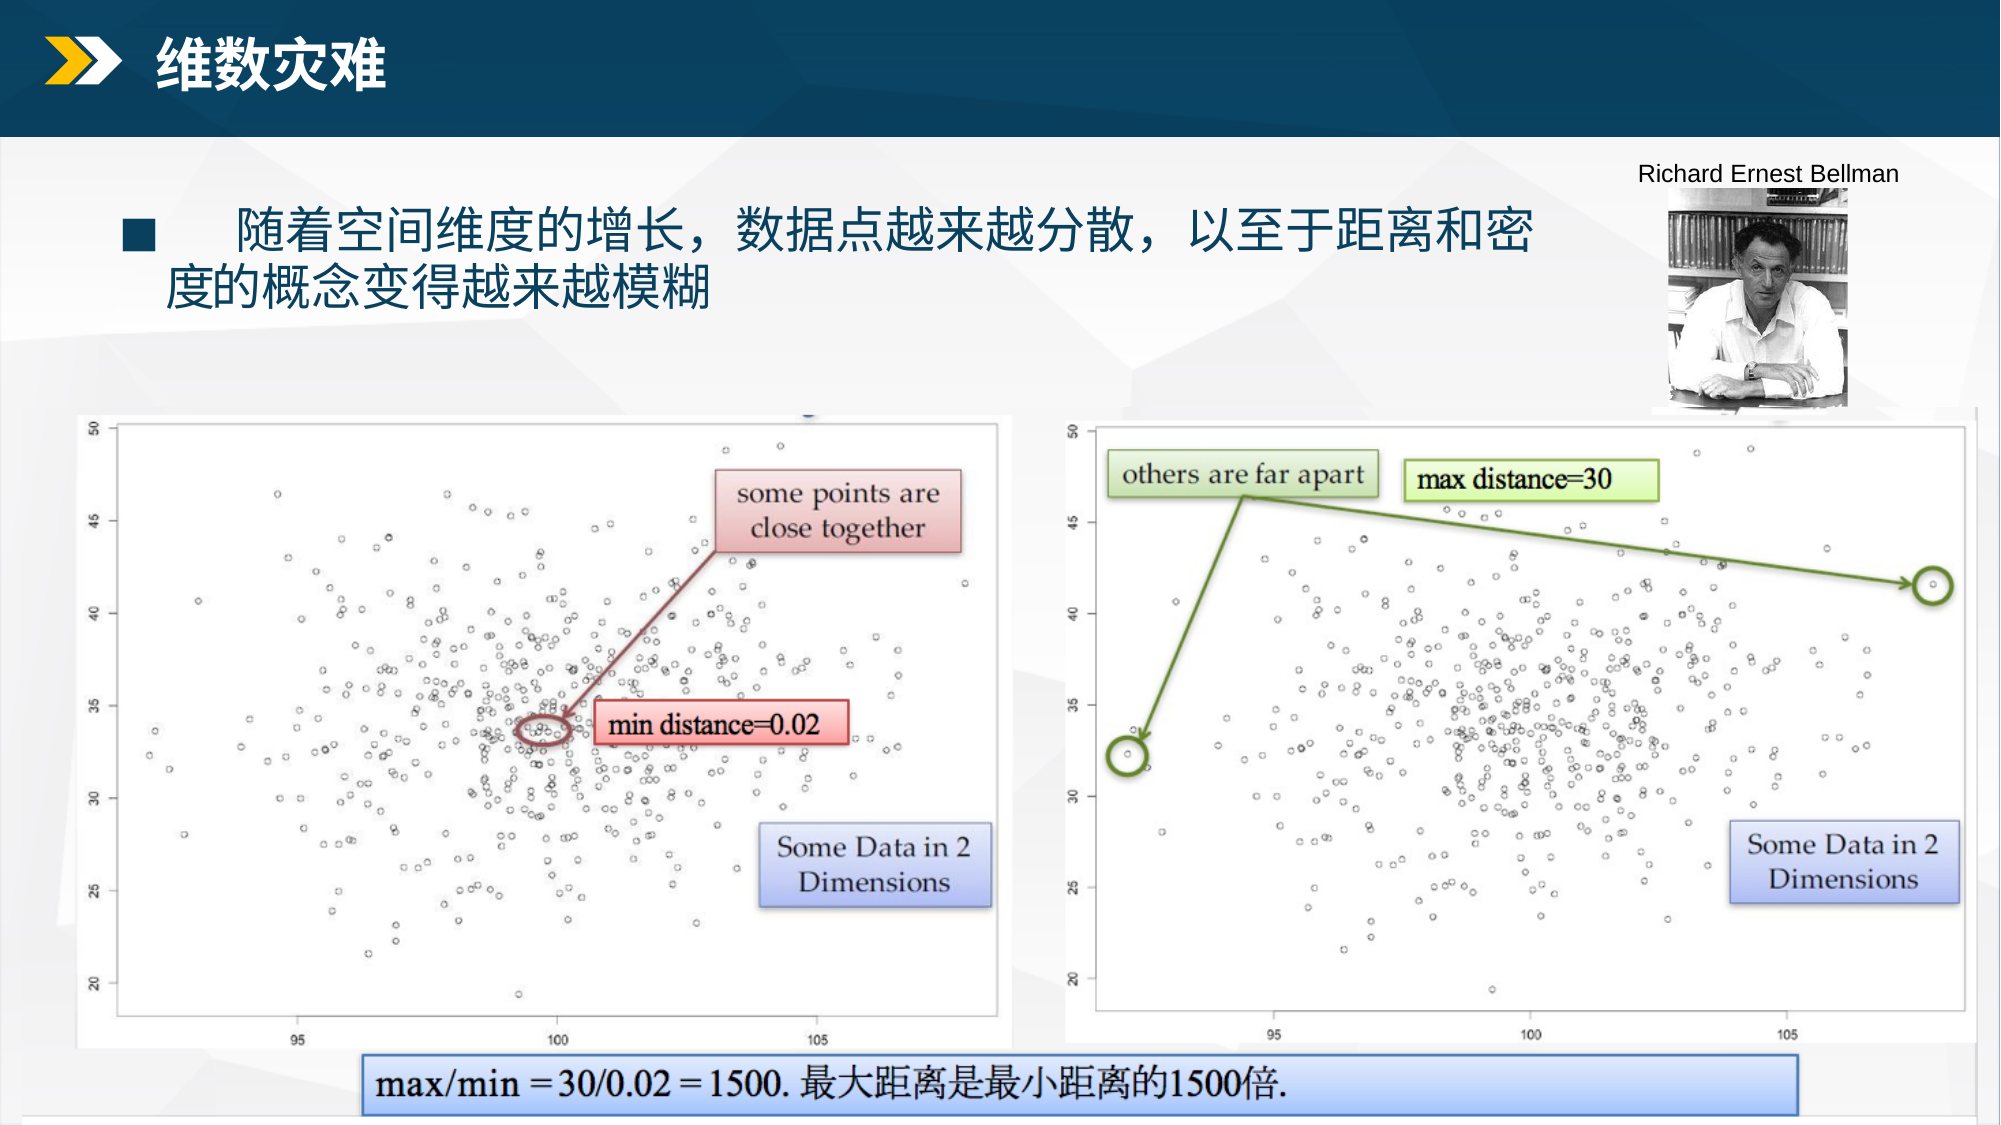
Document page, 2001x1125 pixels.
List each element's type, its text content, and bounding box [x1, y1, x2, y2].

text_box ◼ 随着空间维度的增长，数据点越来越分散，以至于距离和密度 的概念变得越来越模糊 [116, 195, 1568, 315]
text_box Richard Ernest Bellman [1635, 155, 1903, 188]
text_box [1668, 188, 1848, 405]
list 维数灾难 [140, 28, 1027, 93]
picture [0, 0, 2000, 1125]
